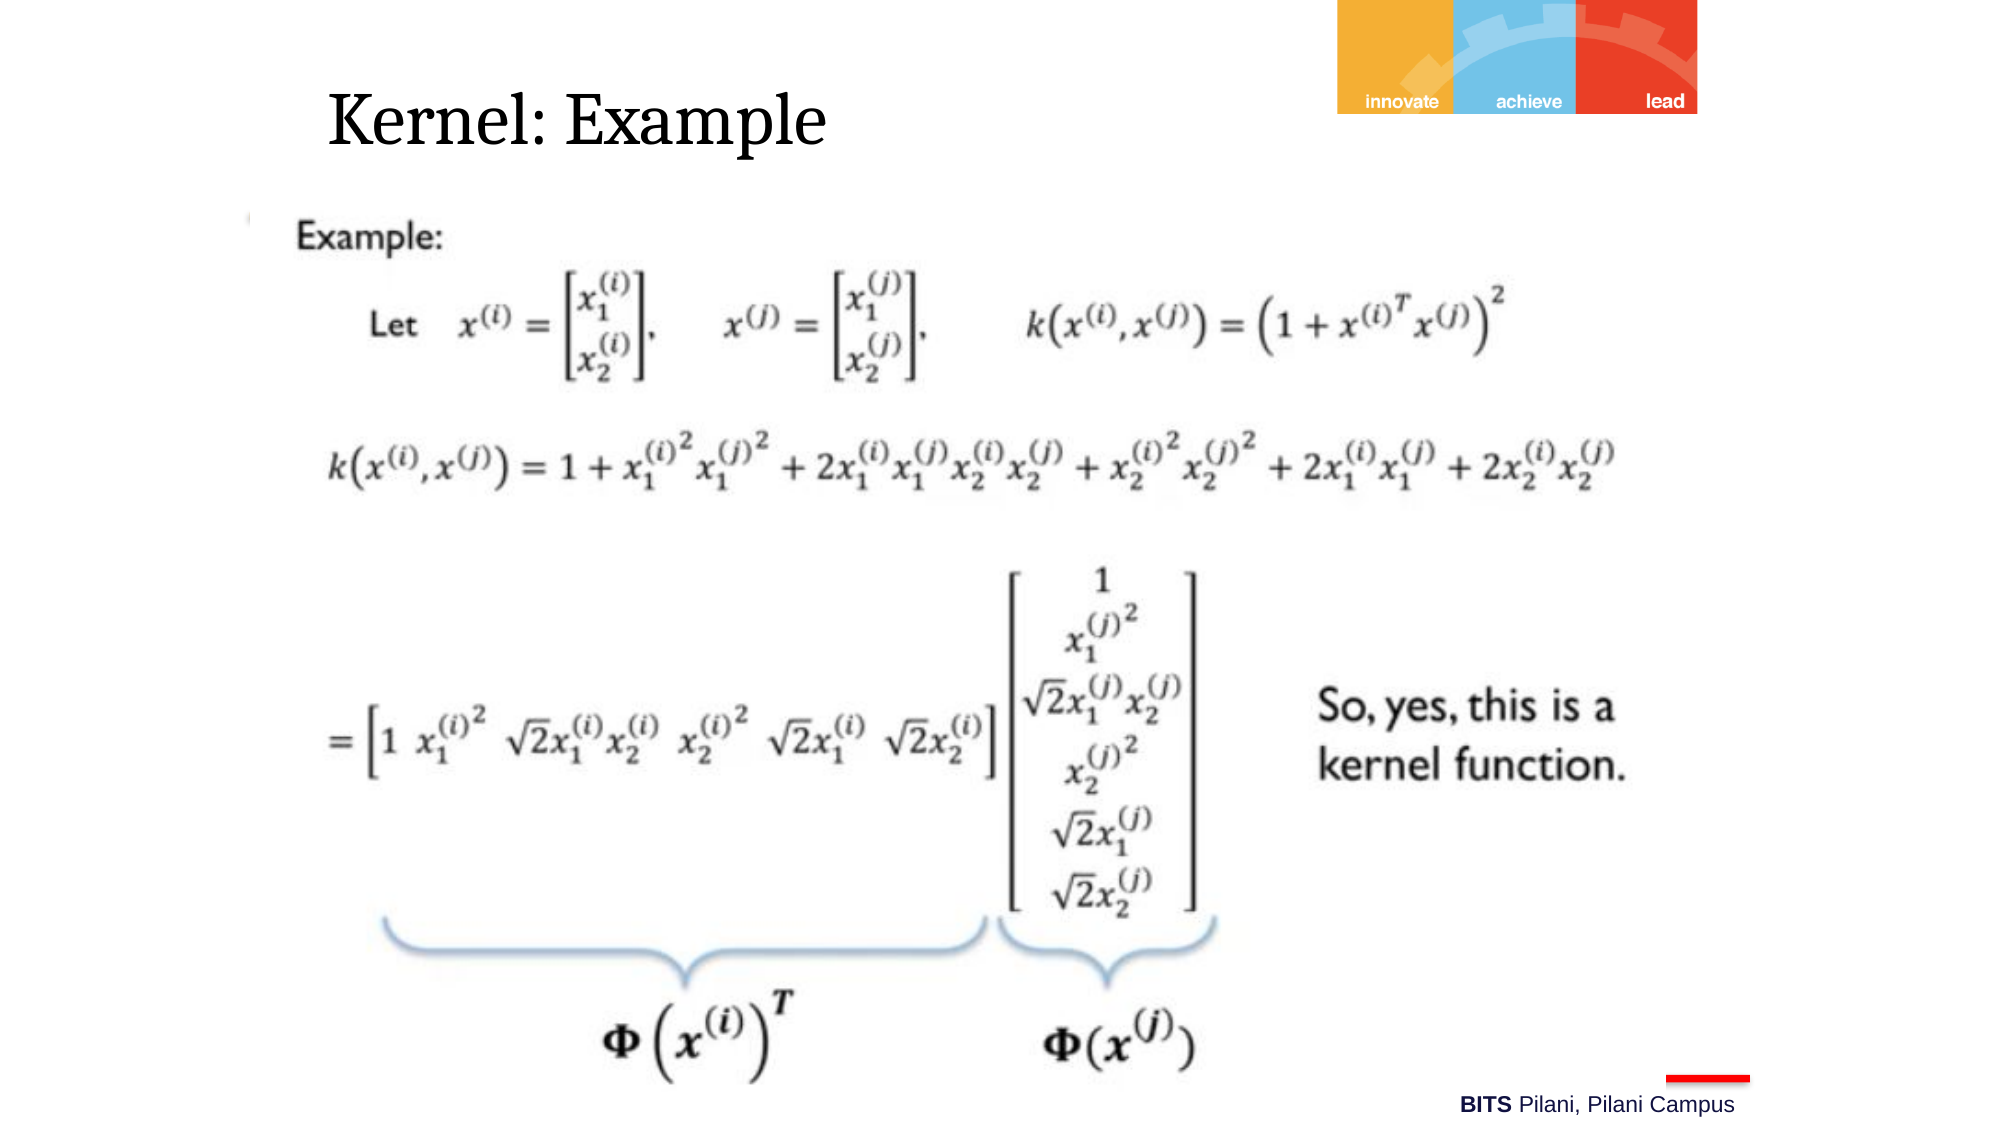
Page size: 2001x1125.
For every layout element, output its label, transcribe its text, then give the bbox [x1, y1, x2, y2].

picture [1337, 0, 1698, 114]
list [250, 187, 1667, 1092]
text_box BITS Pilani, Pilani Campus [787, 1090, 1750, 1125]
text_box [1671, 1074, 1751, 1083]
title Kernel: Example [312, 28, 1663, 185]
